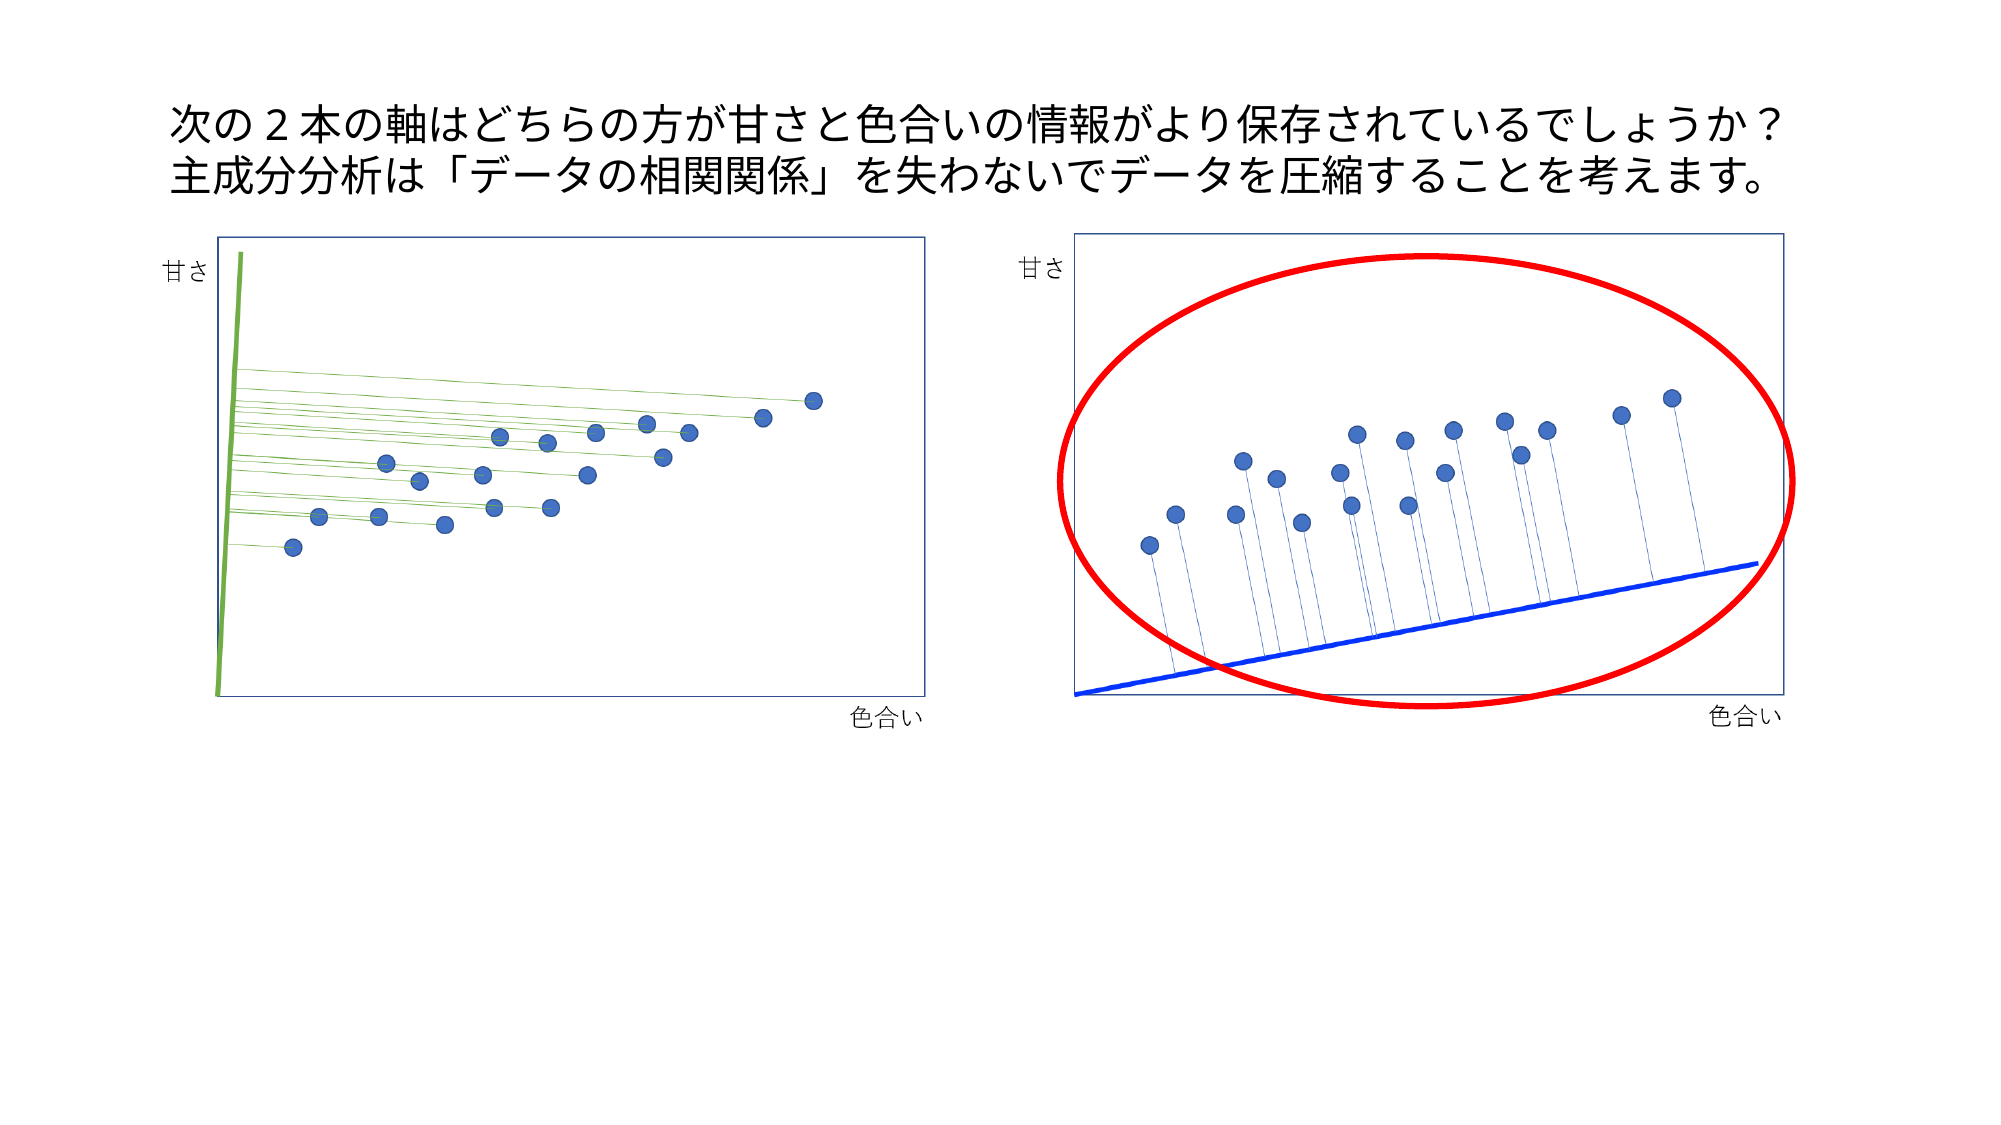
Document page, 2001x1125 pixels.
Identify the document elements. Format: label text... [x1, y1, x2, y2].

picture [151, 224, 945, 739]
picture [1014, 224, 1793, 739]
text_box 次の2本の軸はどちらの方が甘さと色合いの情報がより保存されているでしょうか？主成分分析は「データの相関関係」を失わないでデータを圧縮することを考えます。 [165, 93, 1807, 205]
